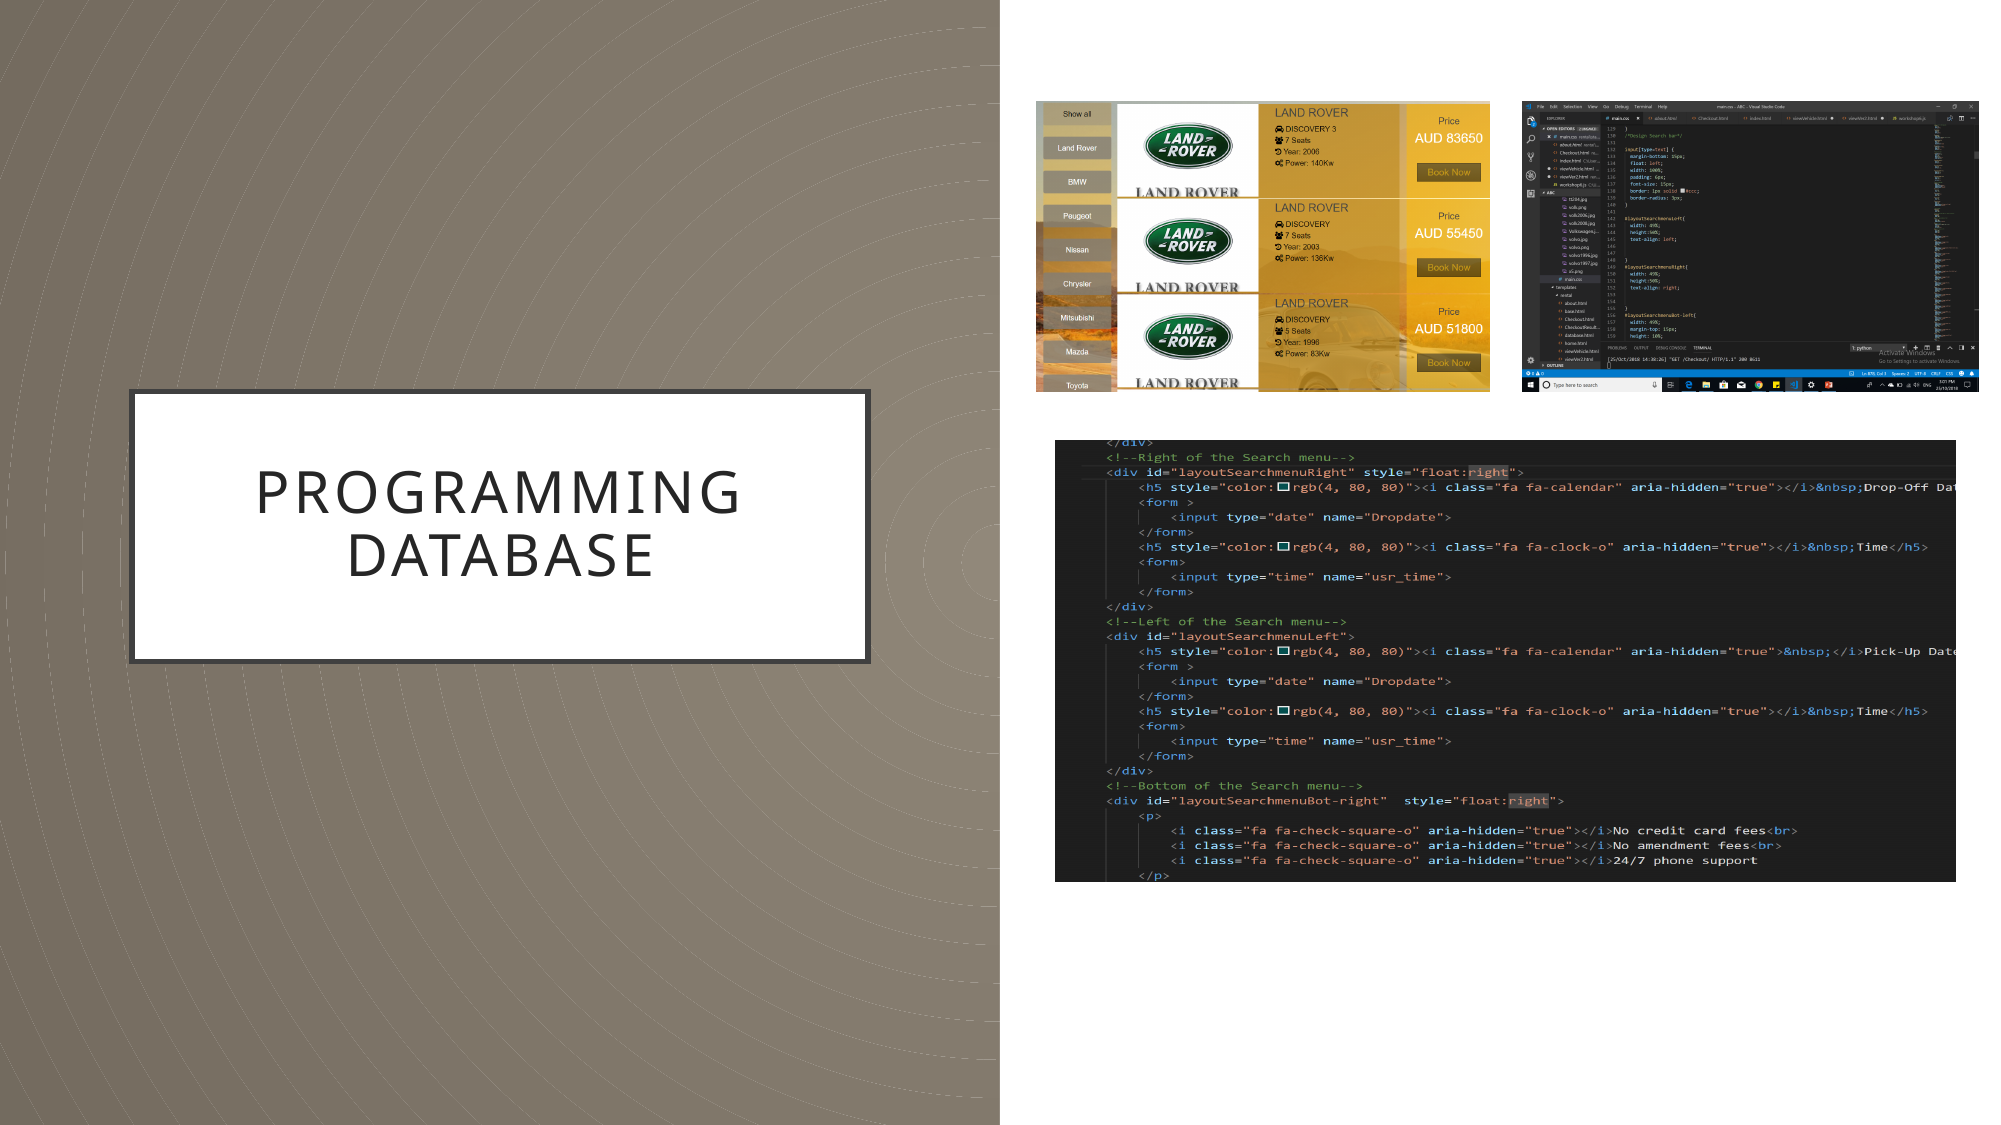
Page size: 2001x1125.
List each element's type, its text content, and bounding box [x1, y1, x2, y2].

picture [1522, 101, 1979, 392]
picture [1055, 440, 1956, 883]
title Programming Database [129, 389, 871, 664]
text_box [999, 0, 2000, 1125]
picture [1036, 101, 1490, 392]
